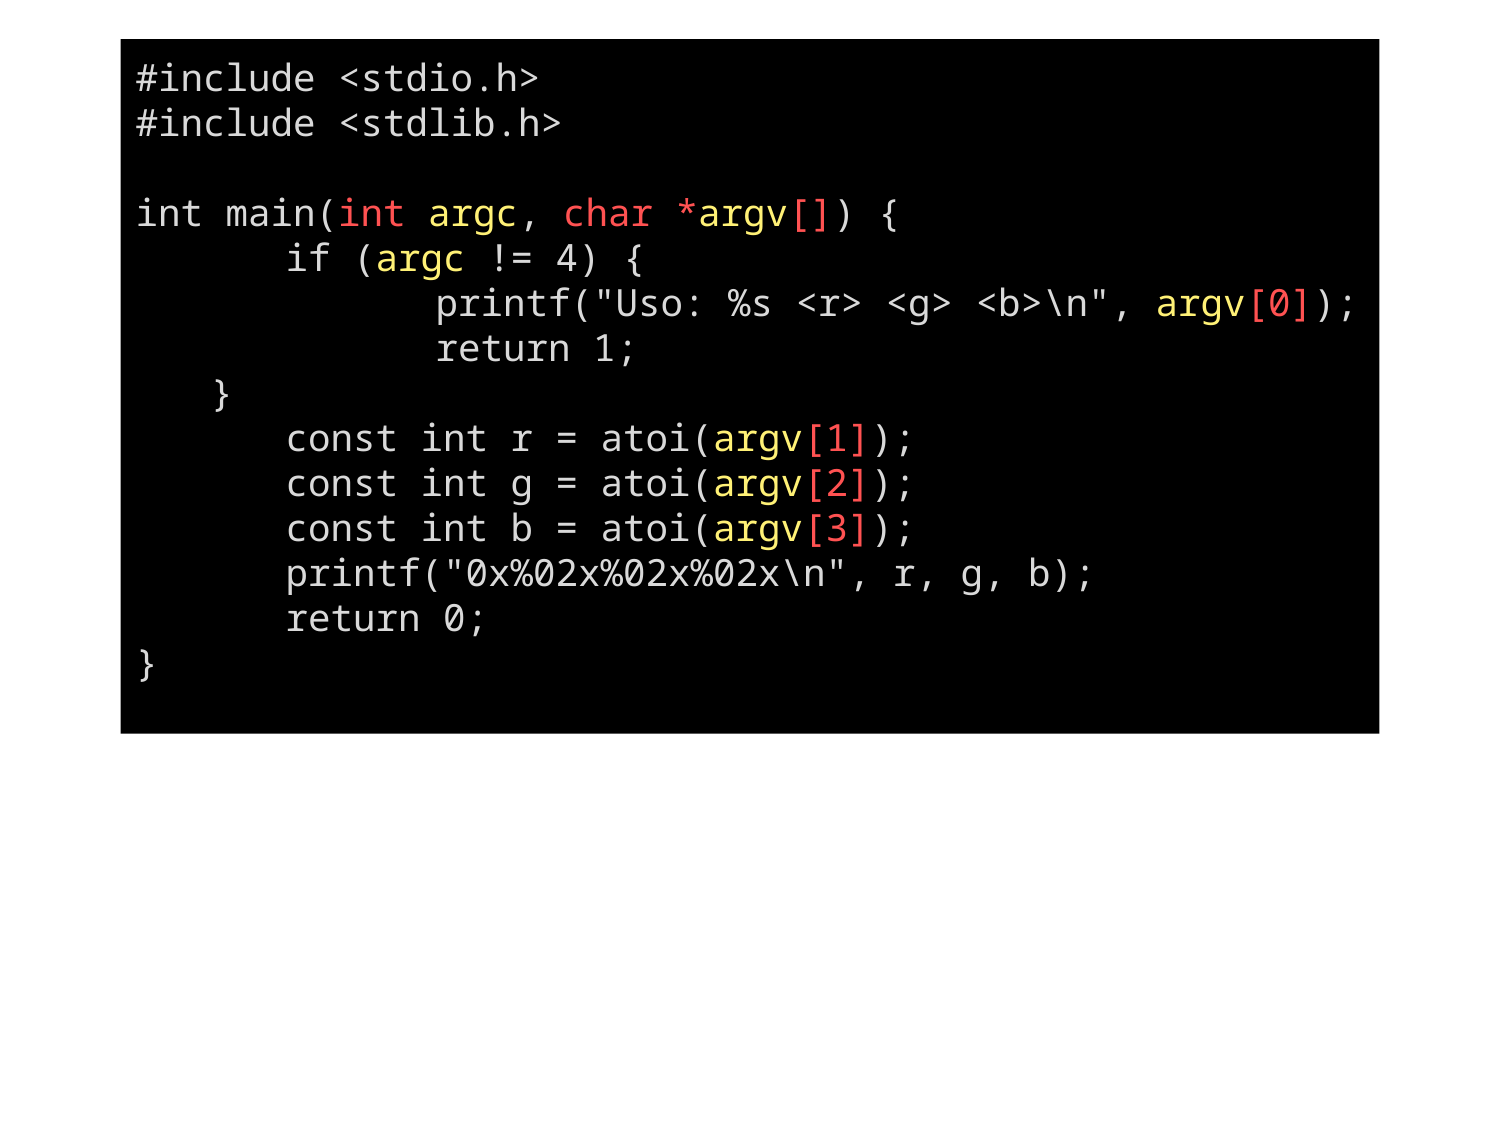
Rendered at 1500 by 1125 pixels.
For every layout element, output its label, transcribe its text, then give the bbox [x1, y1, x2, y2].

text_box #include <stdio.h> #include <stdlib.h> int main(int argc, char *argv[]) { if (argc != 4) { printf("Uso: %s <r> <g> <b>\n", argv[0]); return 1; } const int r = atoi(argv[1]); const int g = atoi(argv[2]); const int b = atoi(argv[3]); printf("0x%02x%02x%02x\n", r, g, b); return 0; } [120, 39, 1380, 734]
